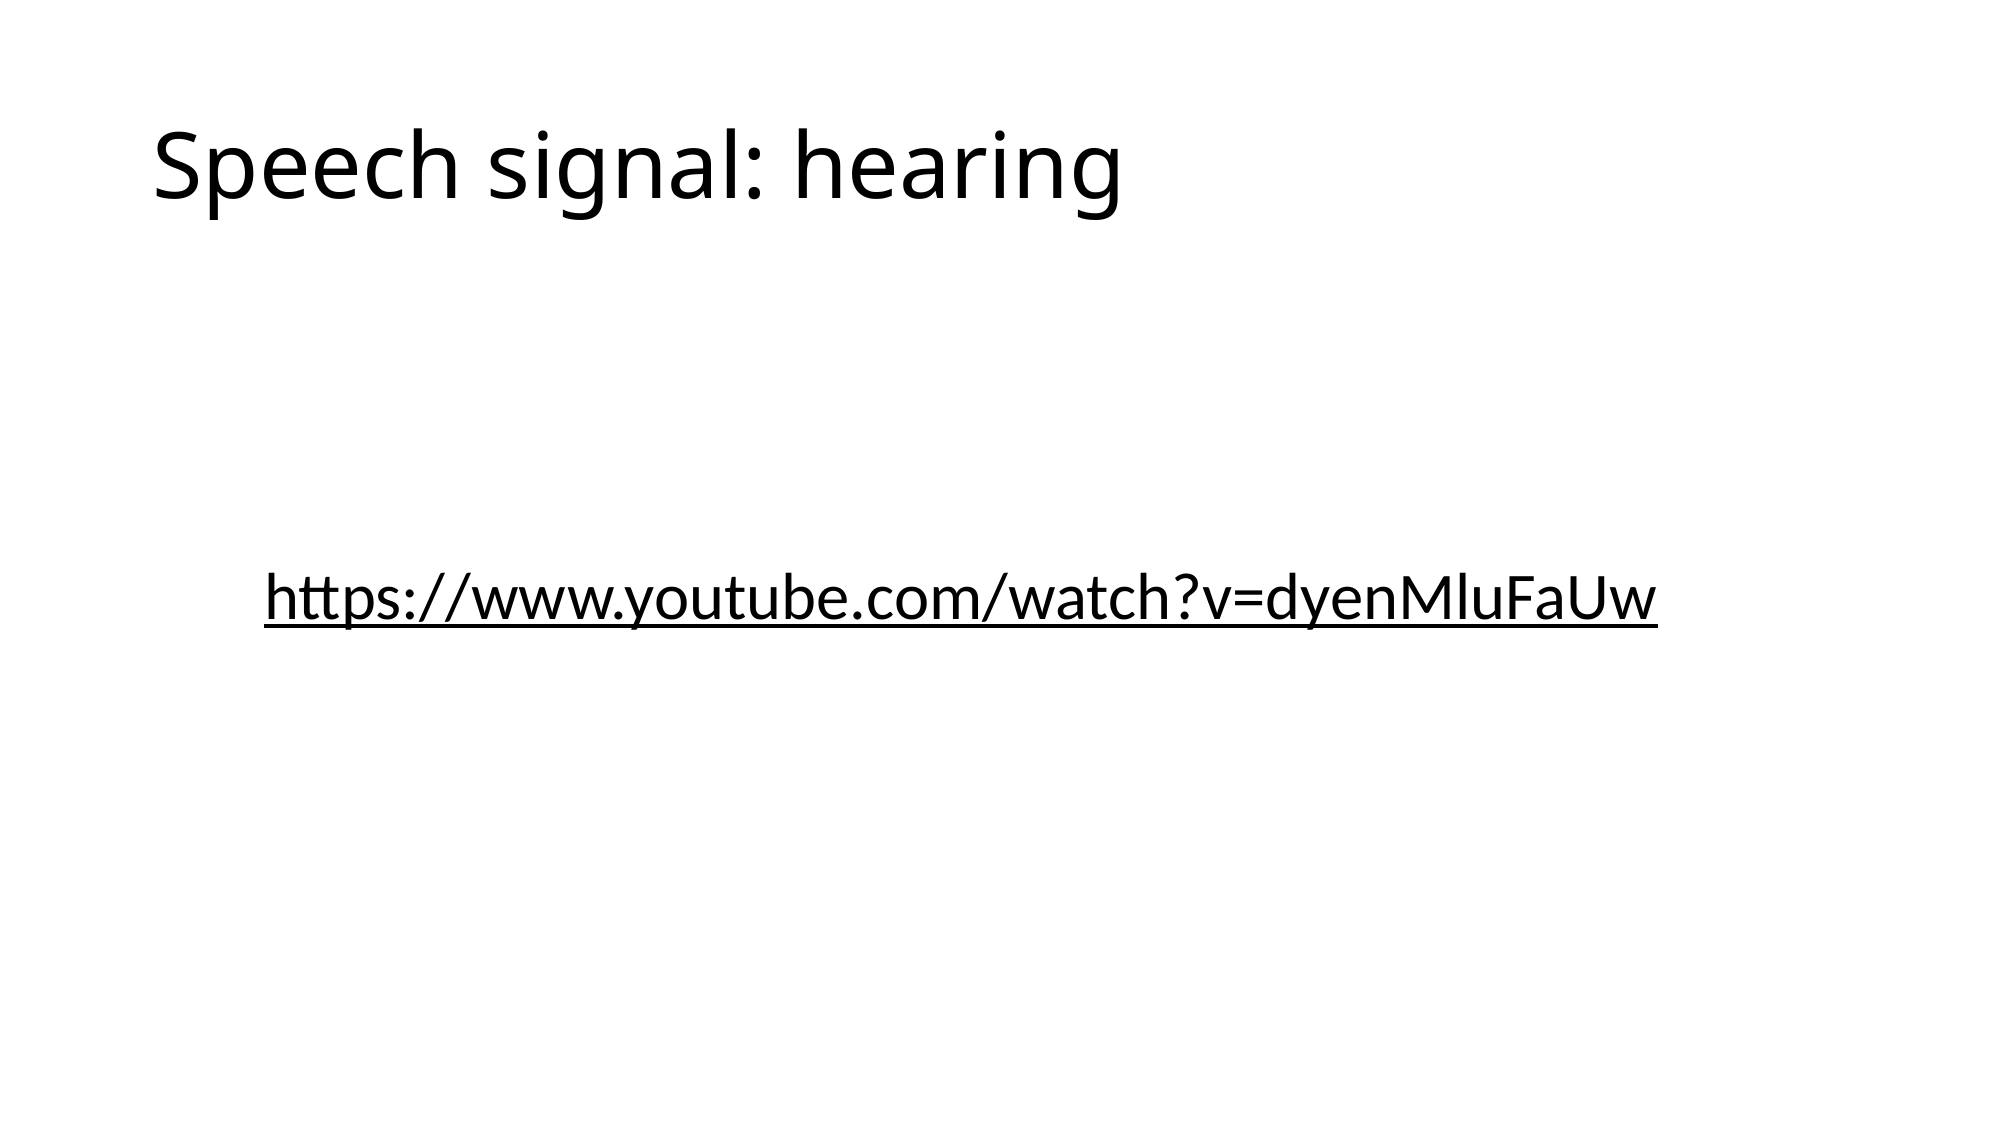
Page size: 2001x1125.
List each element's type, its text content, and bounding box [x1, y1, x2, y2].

title Speech signal: hearing [137, 59, 1863, 278]
text_box https://www.youtube.com/watch?v=dyenMluFaUw [232, 545, 1705, 641]
